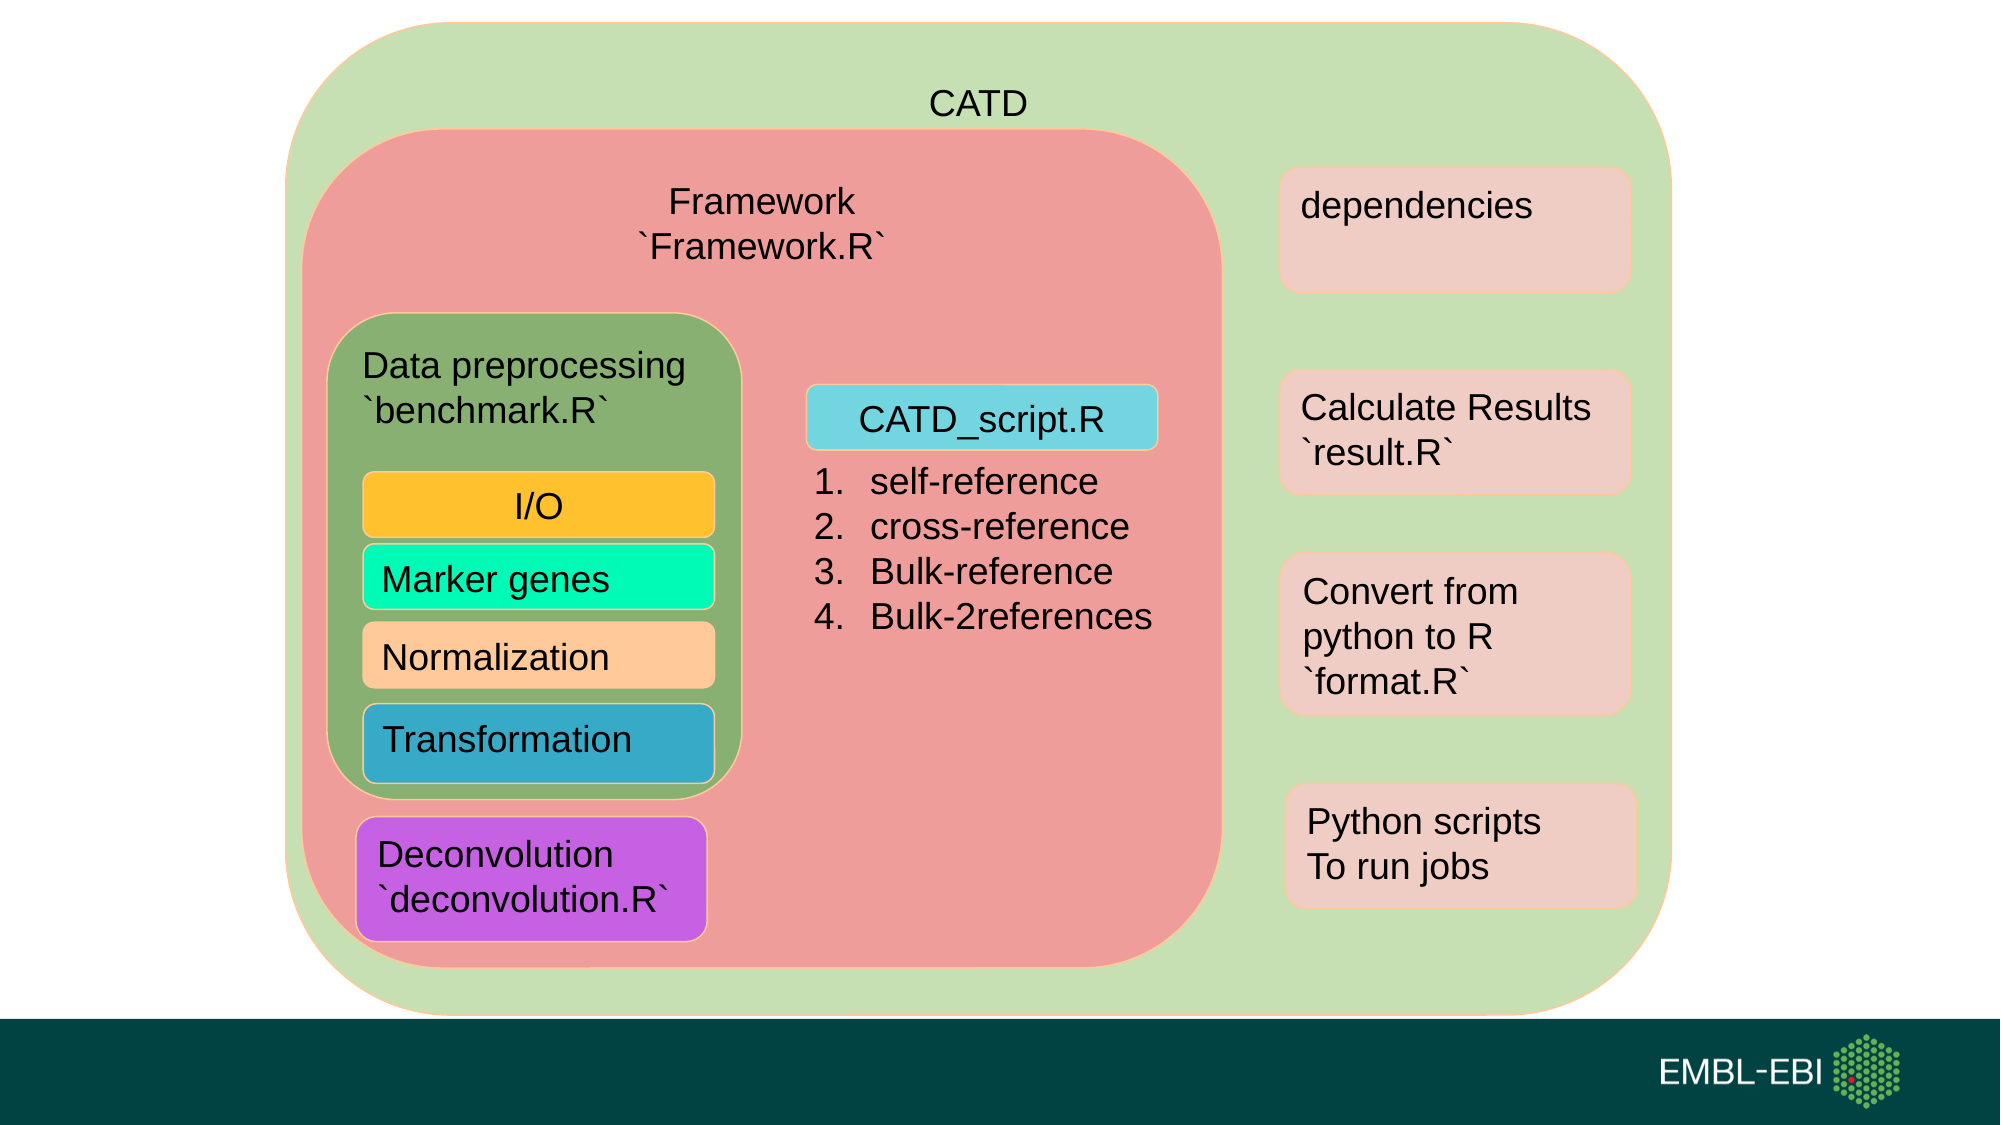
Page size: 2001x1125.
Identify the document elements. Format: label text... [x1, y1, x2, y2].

text_box Calculate Results `result.R` [1279, 369, 1631, 495]
text_box Python scripts To run jobs [1285, 783, 1637, 909]
text_box CATD_script.R [806, 384, 1158, 451]
text_box CATD [285, 22, 1672, 1016]
text_box Framework `Framework.R` [301, 128, 1223, 969]
text_box Normalization [363, 622, 715, 688]
picture [1661, 1034, 1900, 1109]
text_box Deconvolution `deconvolution.R` [355, 816, 708, 942]
text_box Convert from python to R `format.R` [1279, 551, 1631, 716]
text_box Data preprocessing `benchmark.R` [326, 312, 742, 800]
text_box dependencies [1279, 167, 1631, 293]
text_box Marker genes [363, 543, 715, 610]
text_box self-reference cross-reference Bulk-reference Bulk-2references [799, 449, 1197, 645]
text_box Transformation [363, 703, 715, 784]
text_box I/O [363, 471, 715, 538]
